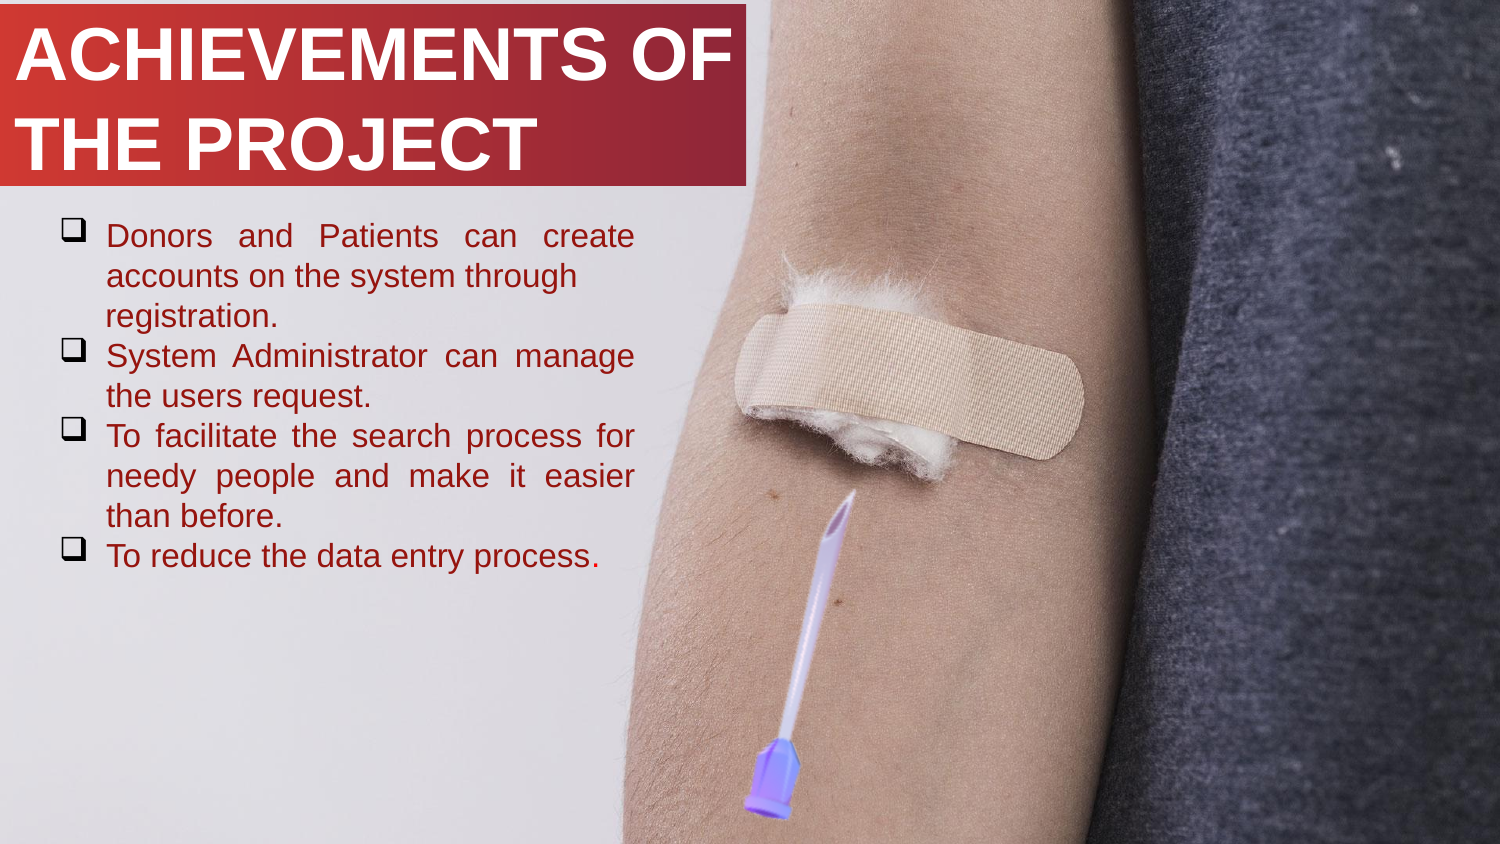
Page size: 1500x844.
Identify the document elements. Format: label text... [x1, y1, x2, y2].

title ACHIEVEMENTS OF THE PROJECT [0, 0, 852, 194]
picture [0, 0, 1500, 844]
text_box Donors and Patients can create accounts on the system through registration. System Administrator can manage the users request. To facilitate the search process for needy people and make it easier than before. To reduce the data entry process. [29, 199, 652, 317]
